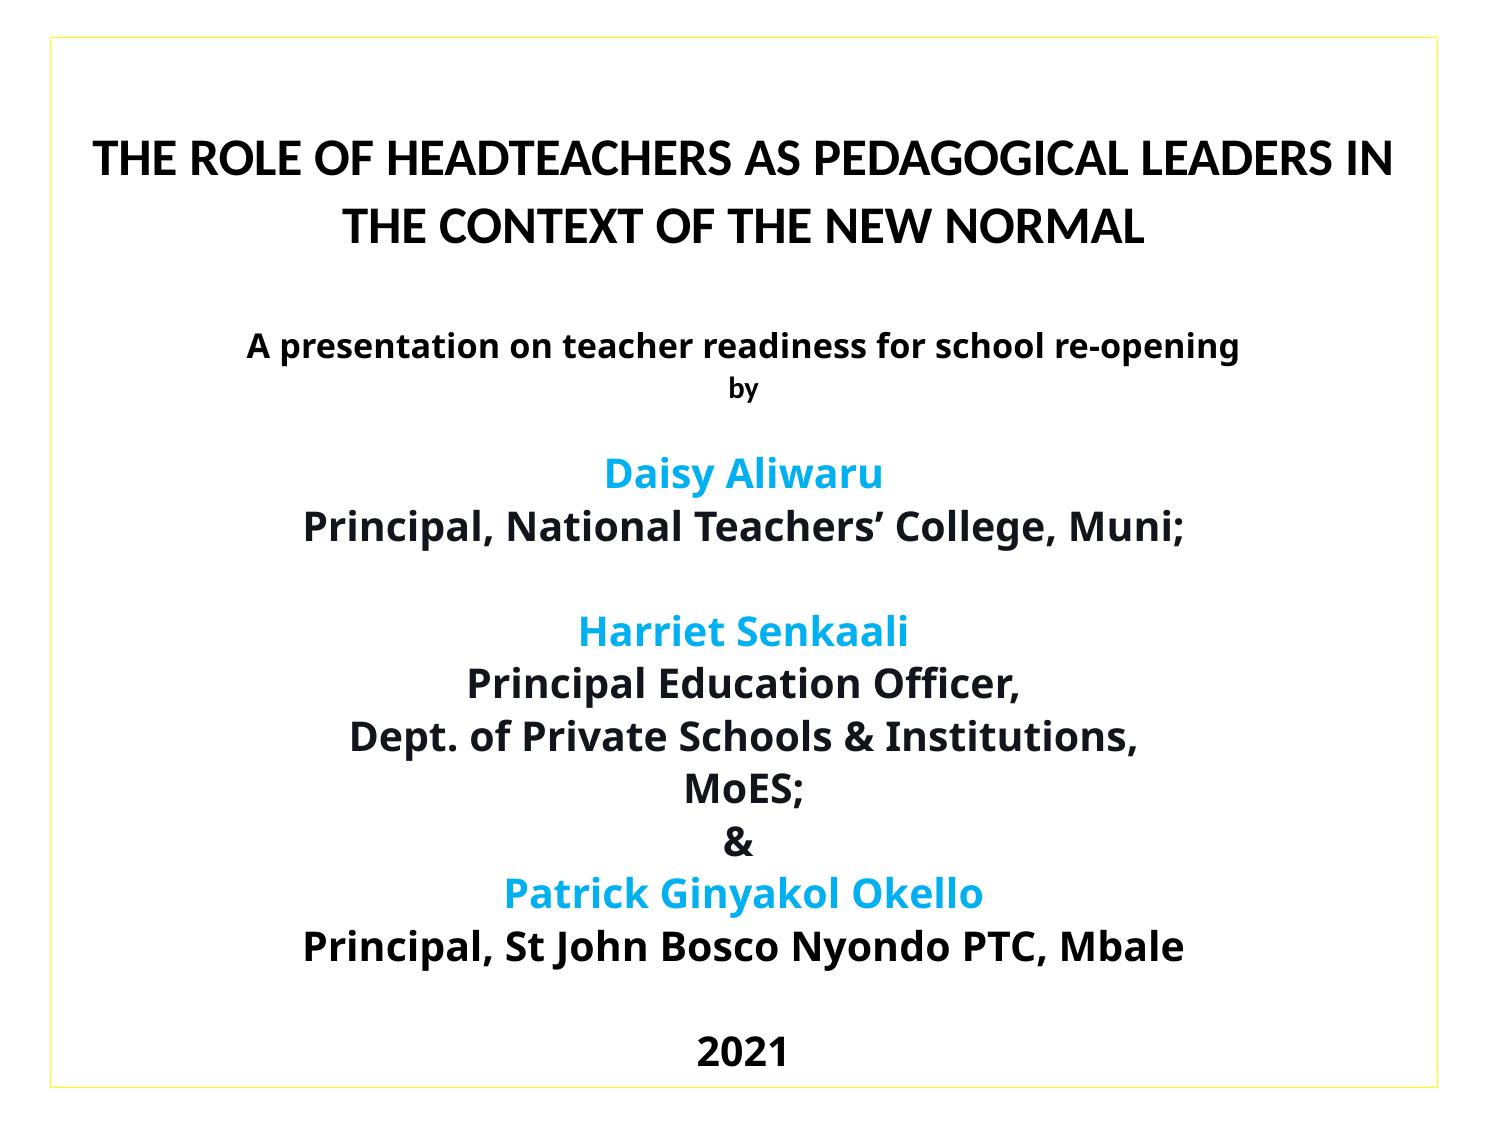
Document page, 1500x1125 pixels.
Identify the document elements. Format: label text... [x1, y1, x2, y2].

title THE ROLE OF HEADTEACHERS AS PEDAGOGICAL LEADERS IN THE CONTEXT OF THE NEW NORMAL A presentation on teacher readiness for school re-opening by Daisy Aliwaru Principal, National Teachers’ College, Muni; Harriet Senkaali Principal Education Officer, Dept. of Private Schools & Institutions, MoES; & Patrick Ginyakol Okello Principal, St John Bosco Nyondo PTC, Mbale 2021 [50, 37, 1438, 1088]
